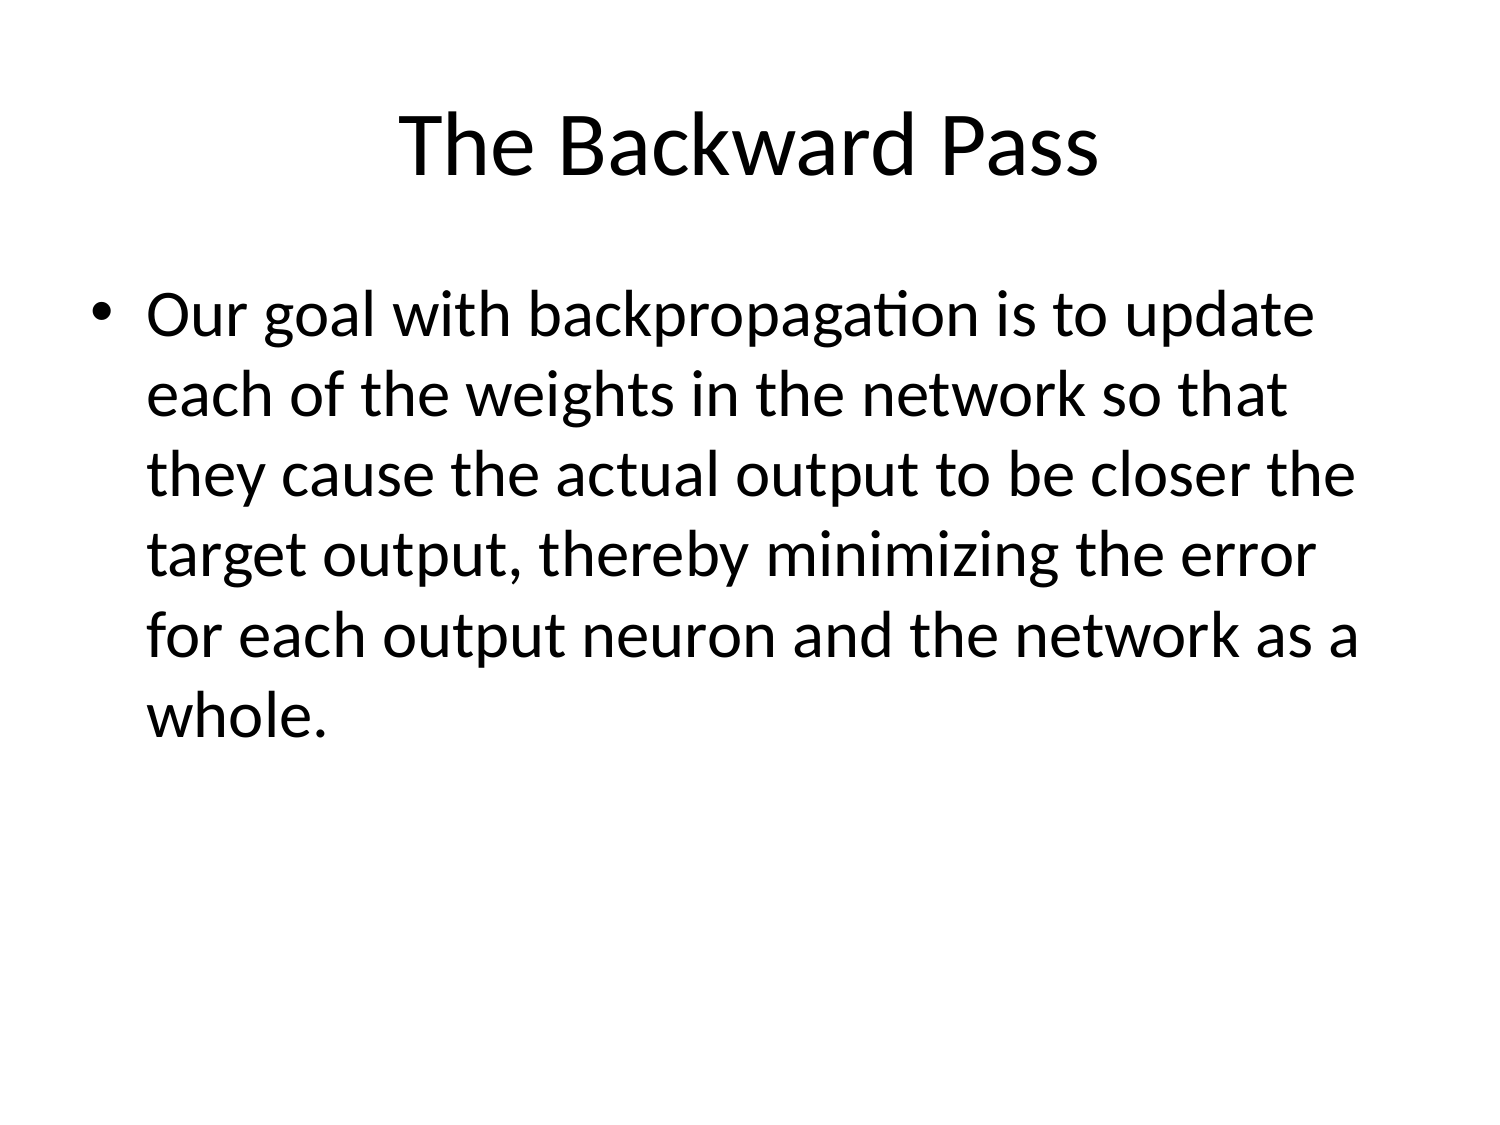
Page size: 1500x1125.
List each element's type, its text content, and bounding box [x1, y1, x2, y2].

list Our goal with backpropagation is to update each of the weights in the network so that they cause the actual output to be closer the target output, thereby minimizing the error for each output neuron and the network as a whole. [75, 262, 1425, 1005]
title The Backward Pass [75, 45, 1425, 233]
